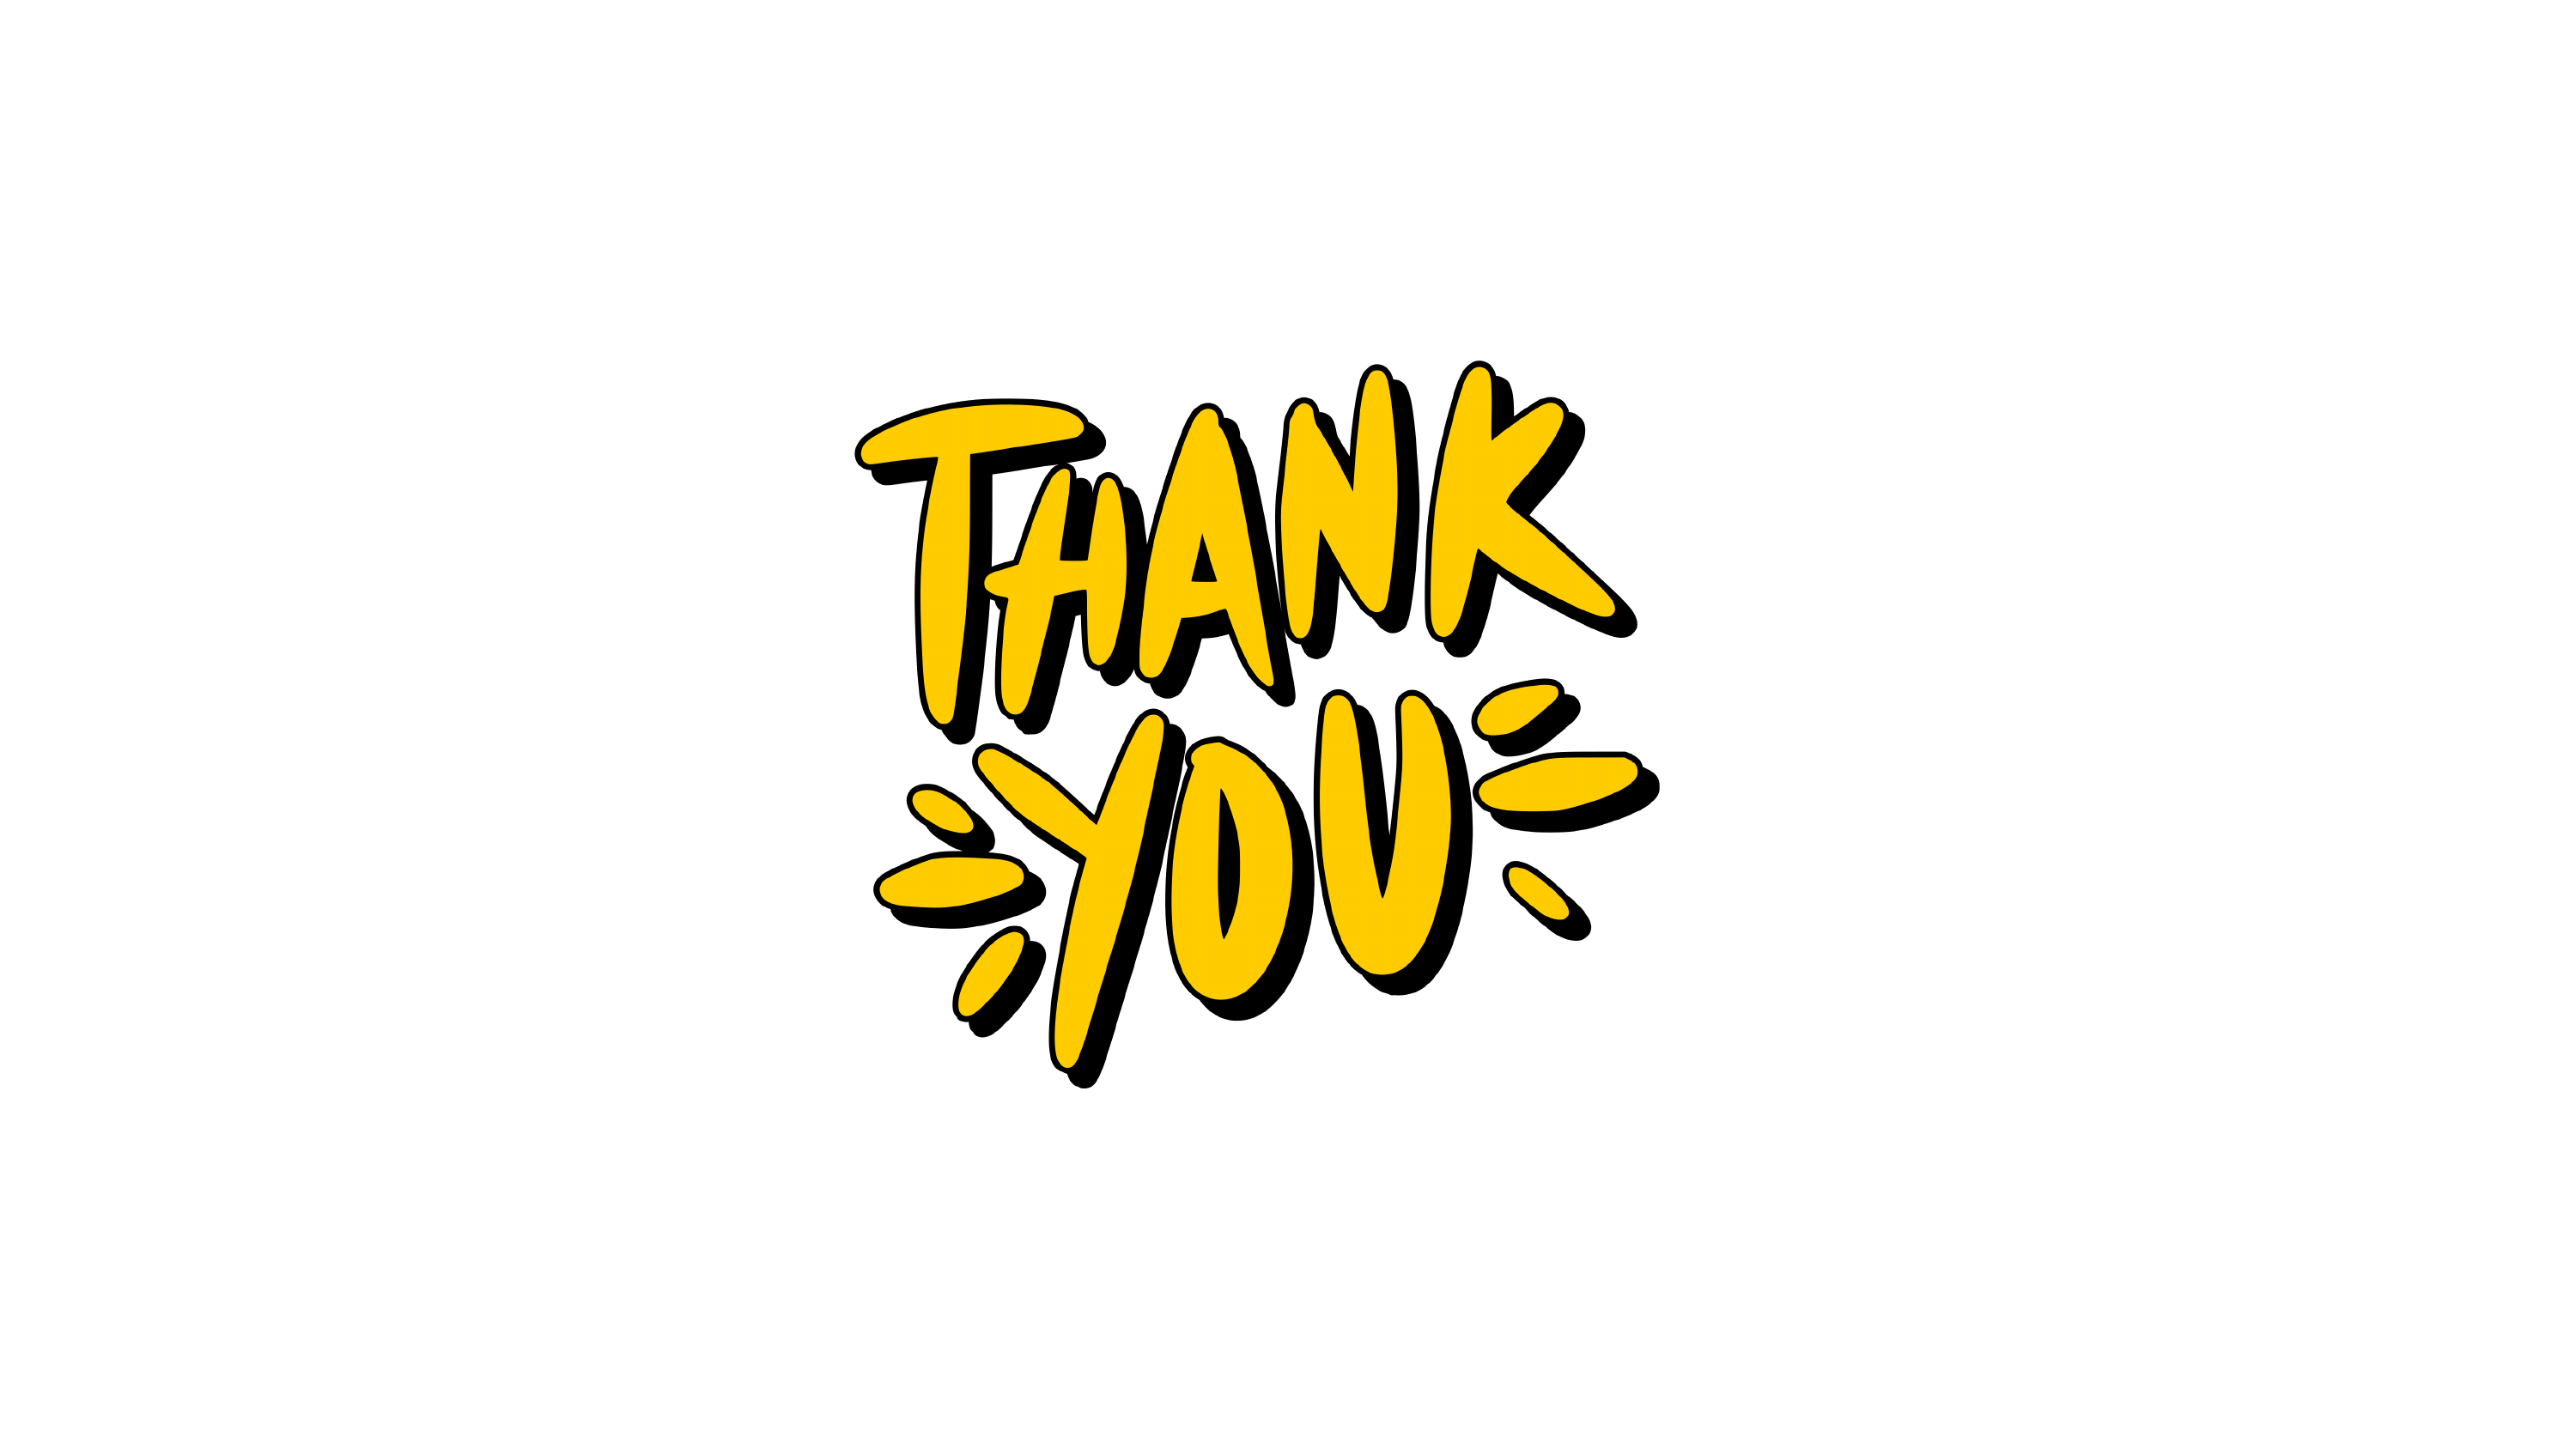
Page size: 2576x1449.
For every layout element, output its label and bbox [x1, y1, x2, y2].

text_box [854, 361, 1661, 1088]
